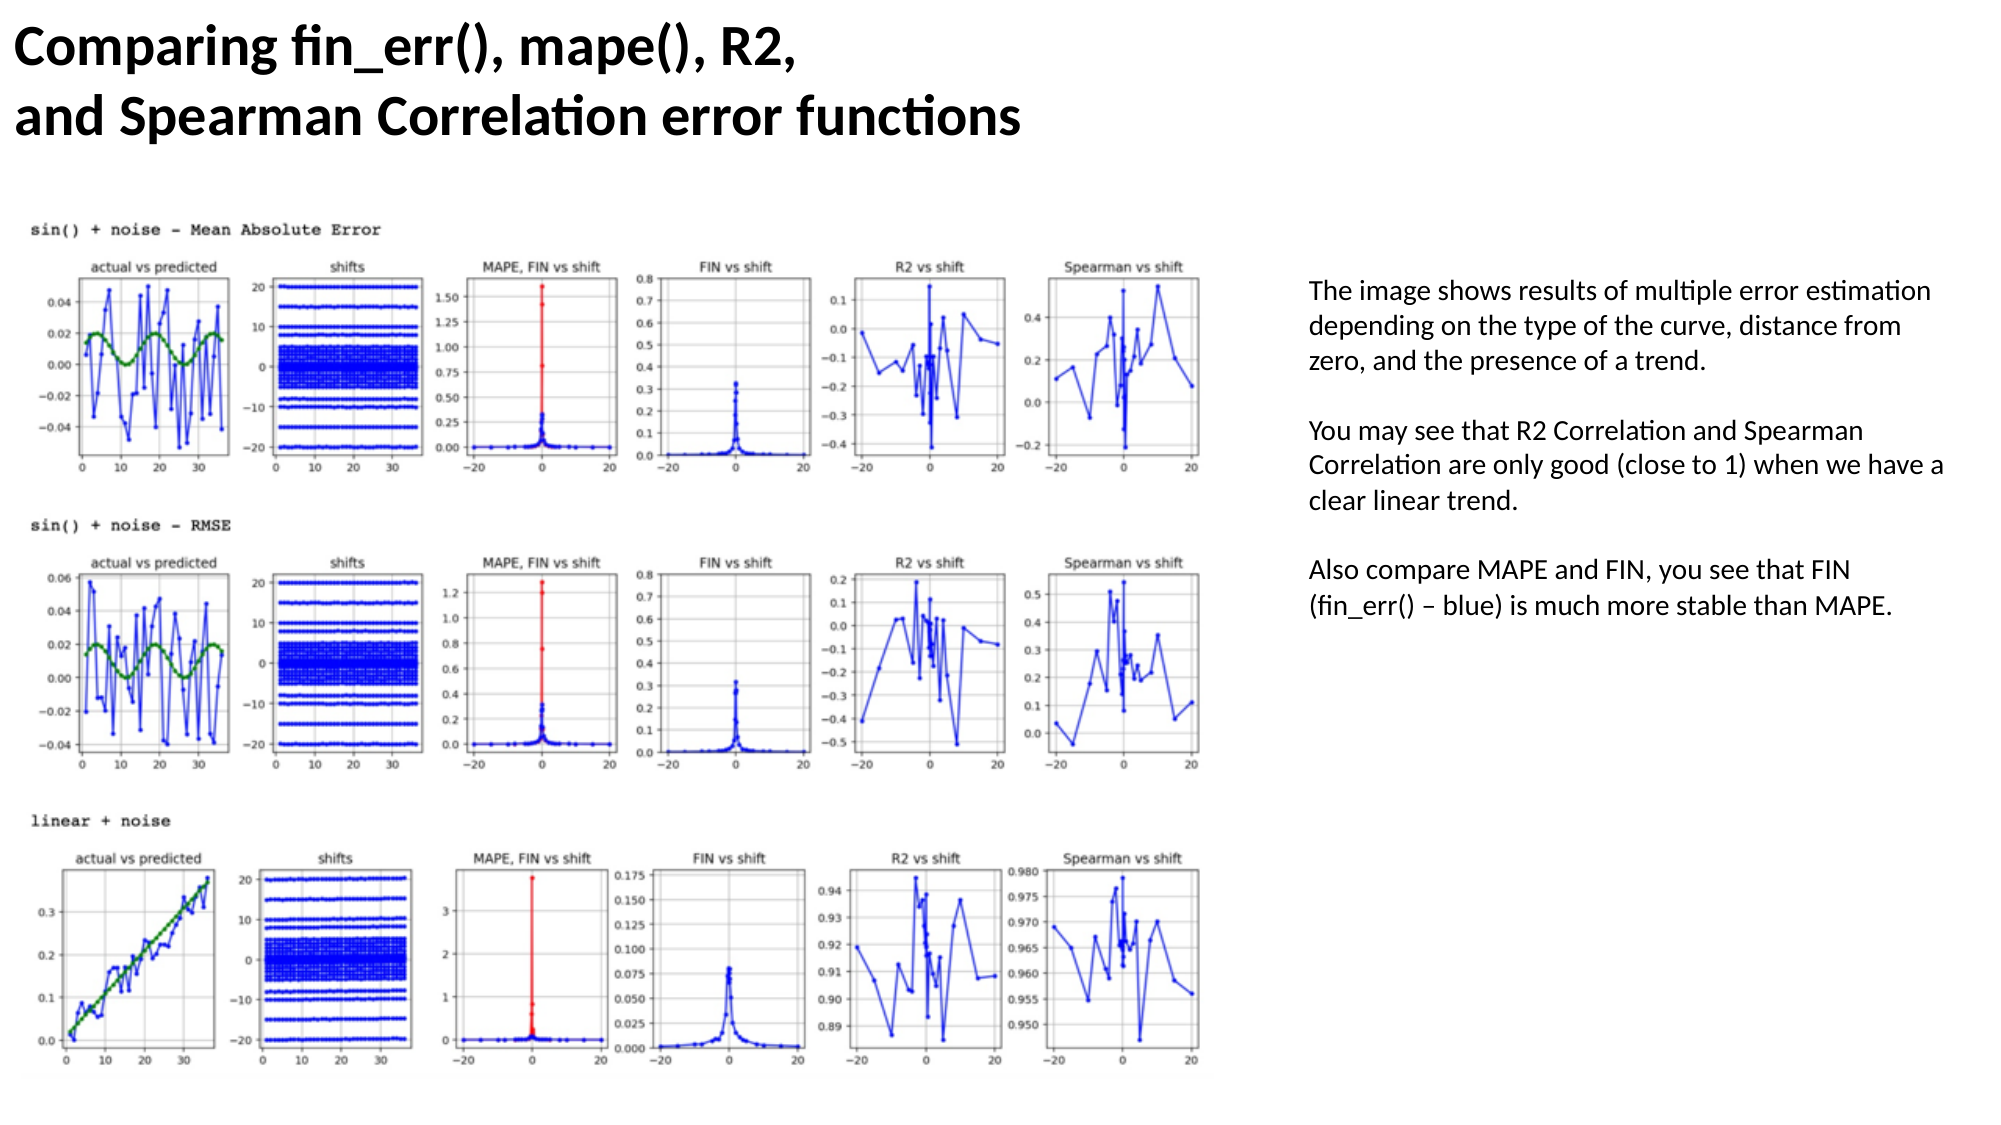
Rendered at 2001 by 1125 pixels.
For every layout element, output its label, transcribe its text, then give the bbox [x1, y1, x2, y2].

picture [20, 215, 1214, 1079]
text_box The image shows results of multiple error estimation depending on the type of the curve, distance from zero, and the presence of a trend. You may see that R2 Correlation and Spearman Correlation are only good (close to 1) when we have a clear linear trend. Also compare MAPE and FIN, you see that FIN (fin_err() – blue) is much more stable than MAPE. [1294, 263, 1979, 629]
text_box Comparing fin_err(), mape(), R2, and Spearman Correlation error functions [0, 0, 1180, 155]
